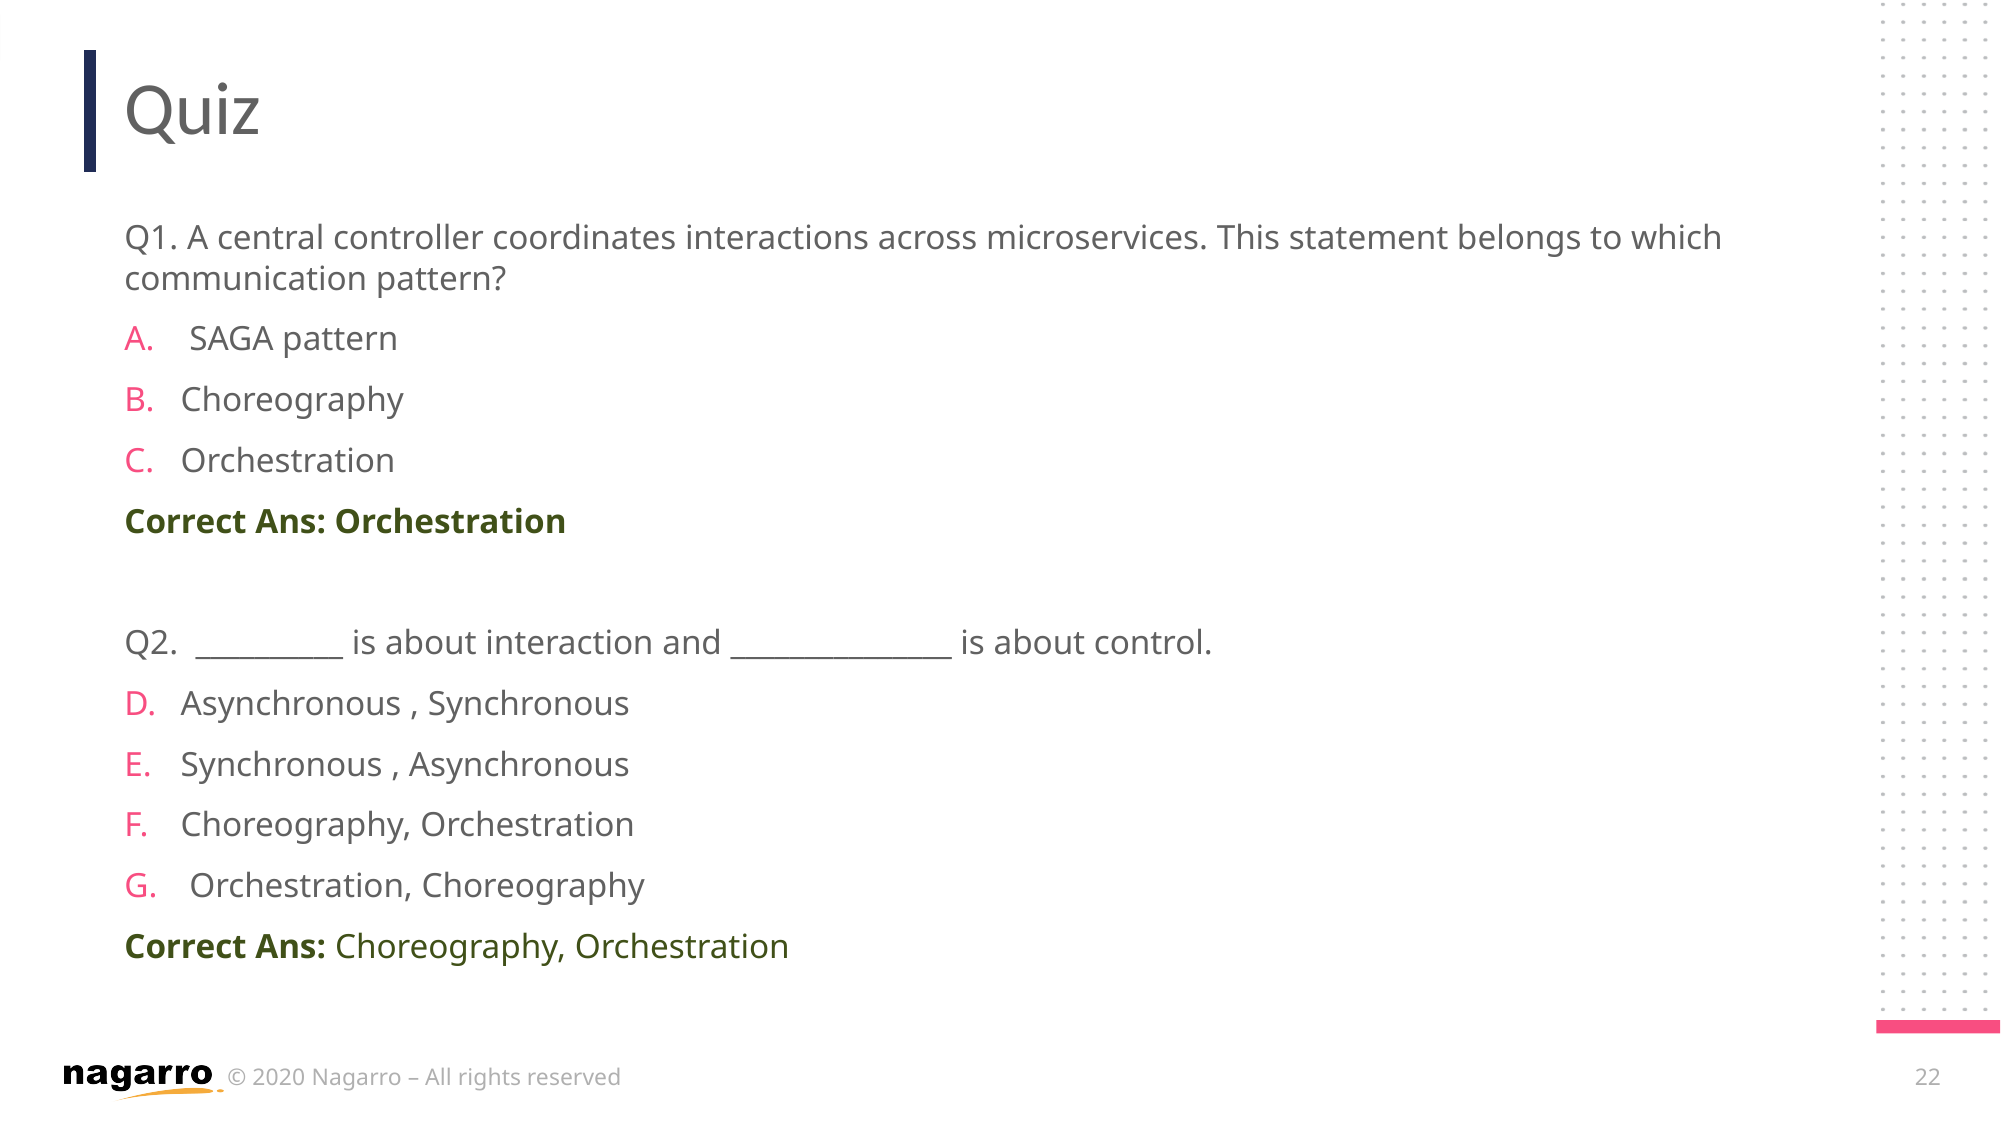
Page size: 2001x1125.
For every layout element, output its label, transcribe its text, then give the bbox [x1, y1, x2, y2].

title Quiz [109, 62, 1814, 160]
list Q1. A central controller coordinates interactions across microservices. This statement belongs to which communication pattern? SAGA pattern Choreography Orchestration Correct Ans: Orchestration Q2. __________ is about interaction and _______________ is about control. Asynchronous , Synchronous Synchronous , Asynchronous Choreography, Orchestration Orchestration, Choreography Correct Ans: Choreography, Orchestration [109, 209, 1814, 986]
picture [1881, 0, 2000, 1020]
picture [64, 1065, 224, 1102]
